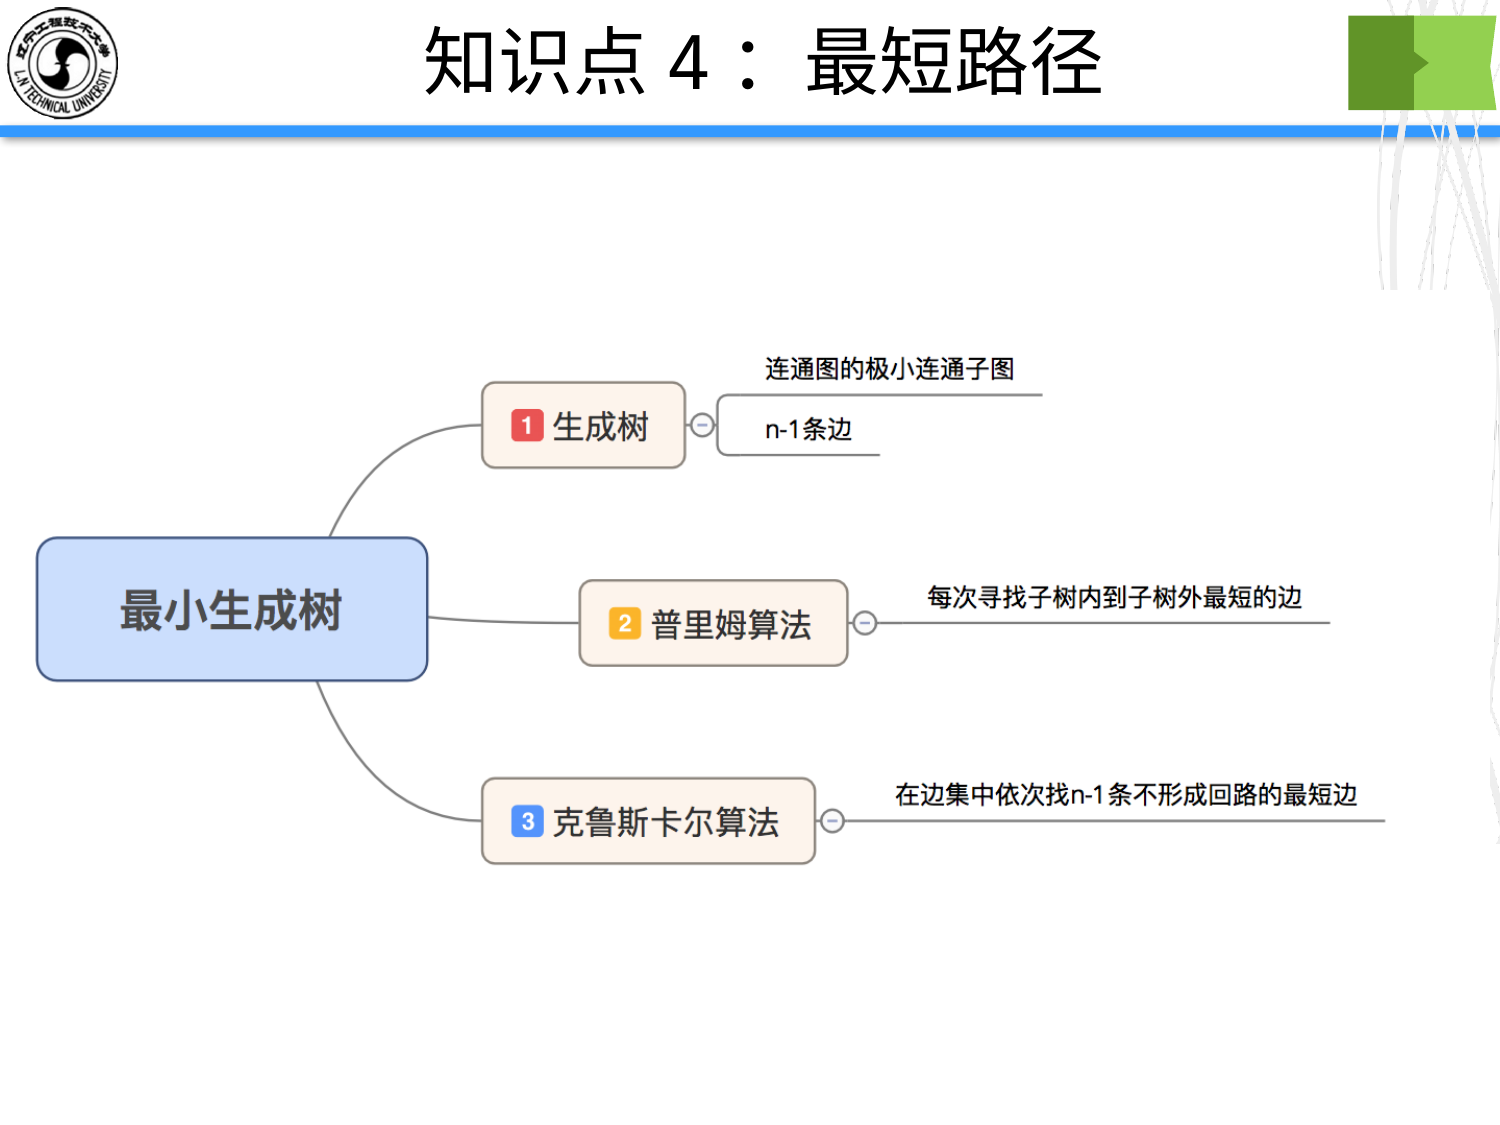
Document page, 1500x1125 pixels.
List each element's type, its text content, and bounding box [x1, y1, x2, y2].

picture [3, 290, 1490, 908]
picture [5, 7, 118, 120]
table_header [1377, 0, 1500, 844]
title 知识点4：最短路径 [147, 1, 1346, 118]
